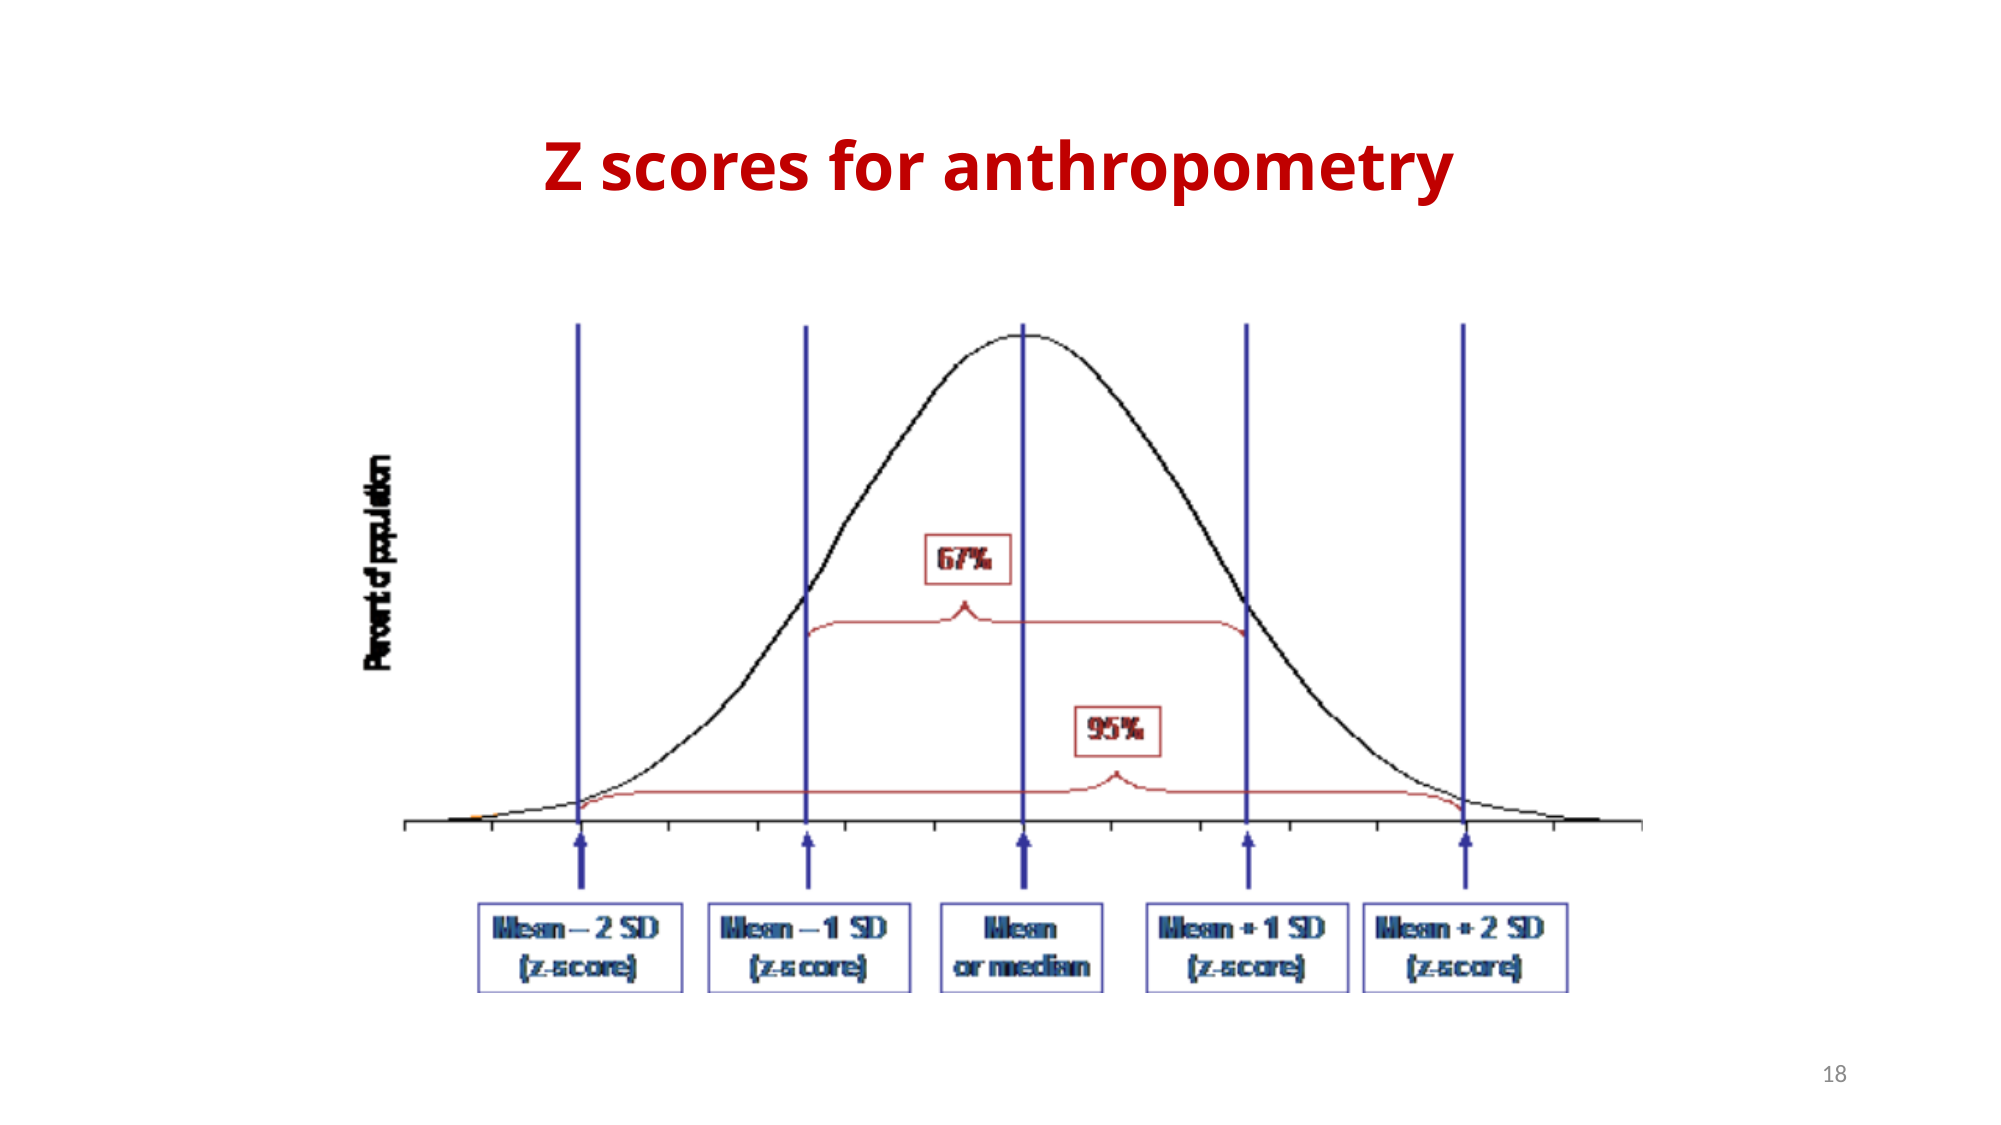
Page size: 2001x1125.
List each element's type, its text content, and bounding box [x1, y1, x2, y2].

title Z scores for anthropometry [137, 59, 1863, 278]
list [357, 320, 1643, 993]
slide_number 18 [1412, 1042, 1863, 1103]
